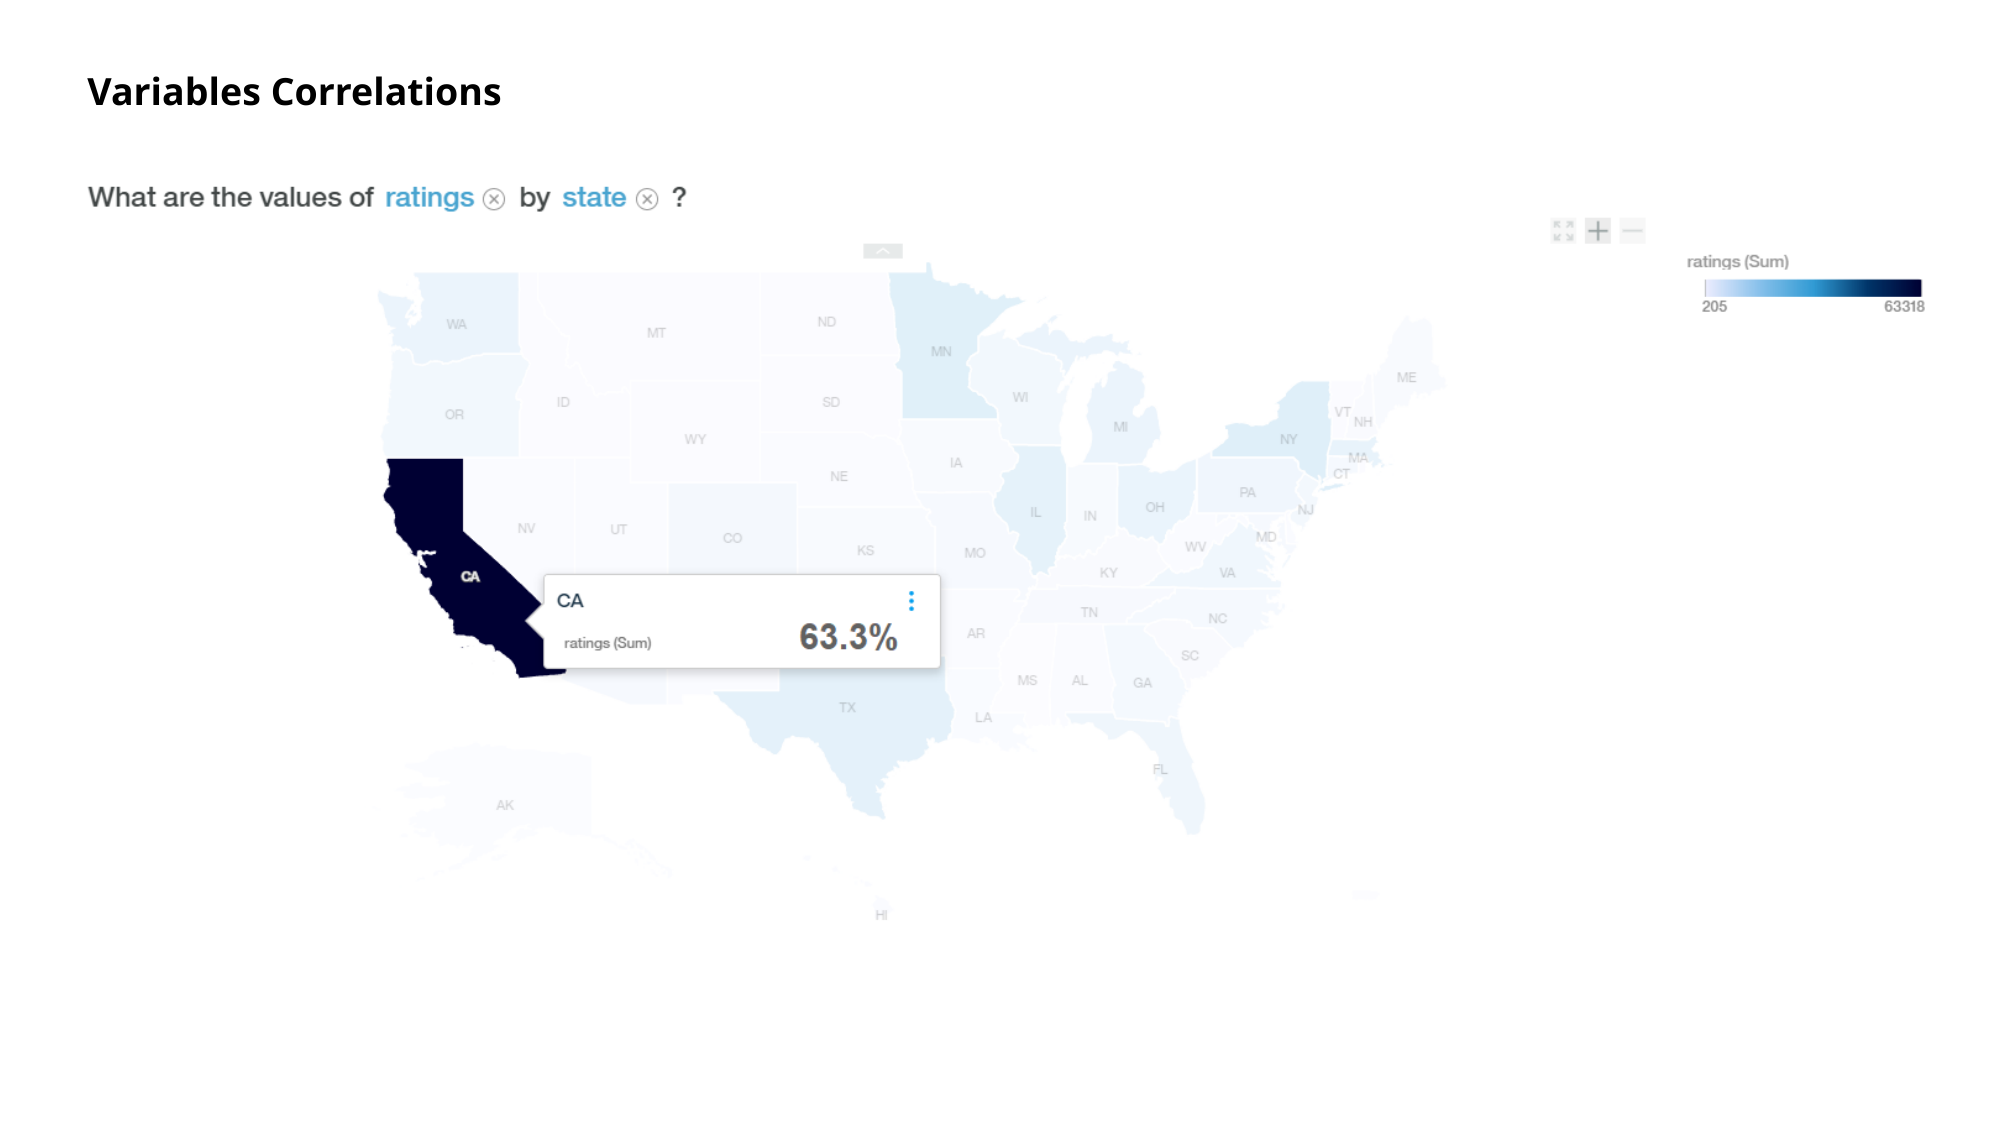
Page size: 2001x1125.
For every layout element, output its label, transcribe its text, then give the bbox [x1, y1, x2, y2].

picture [85, 182, 1936, 930]
text_box Variables Correlations [72, 60, 1350, 121]
